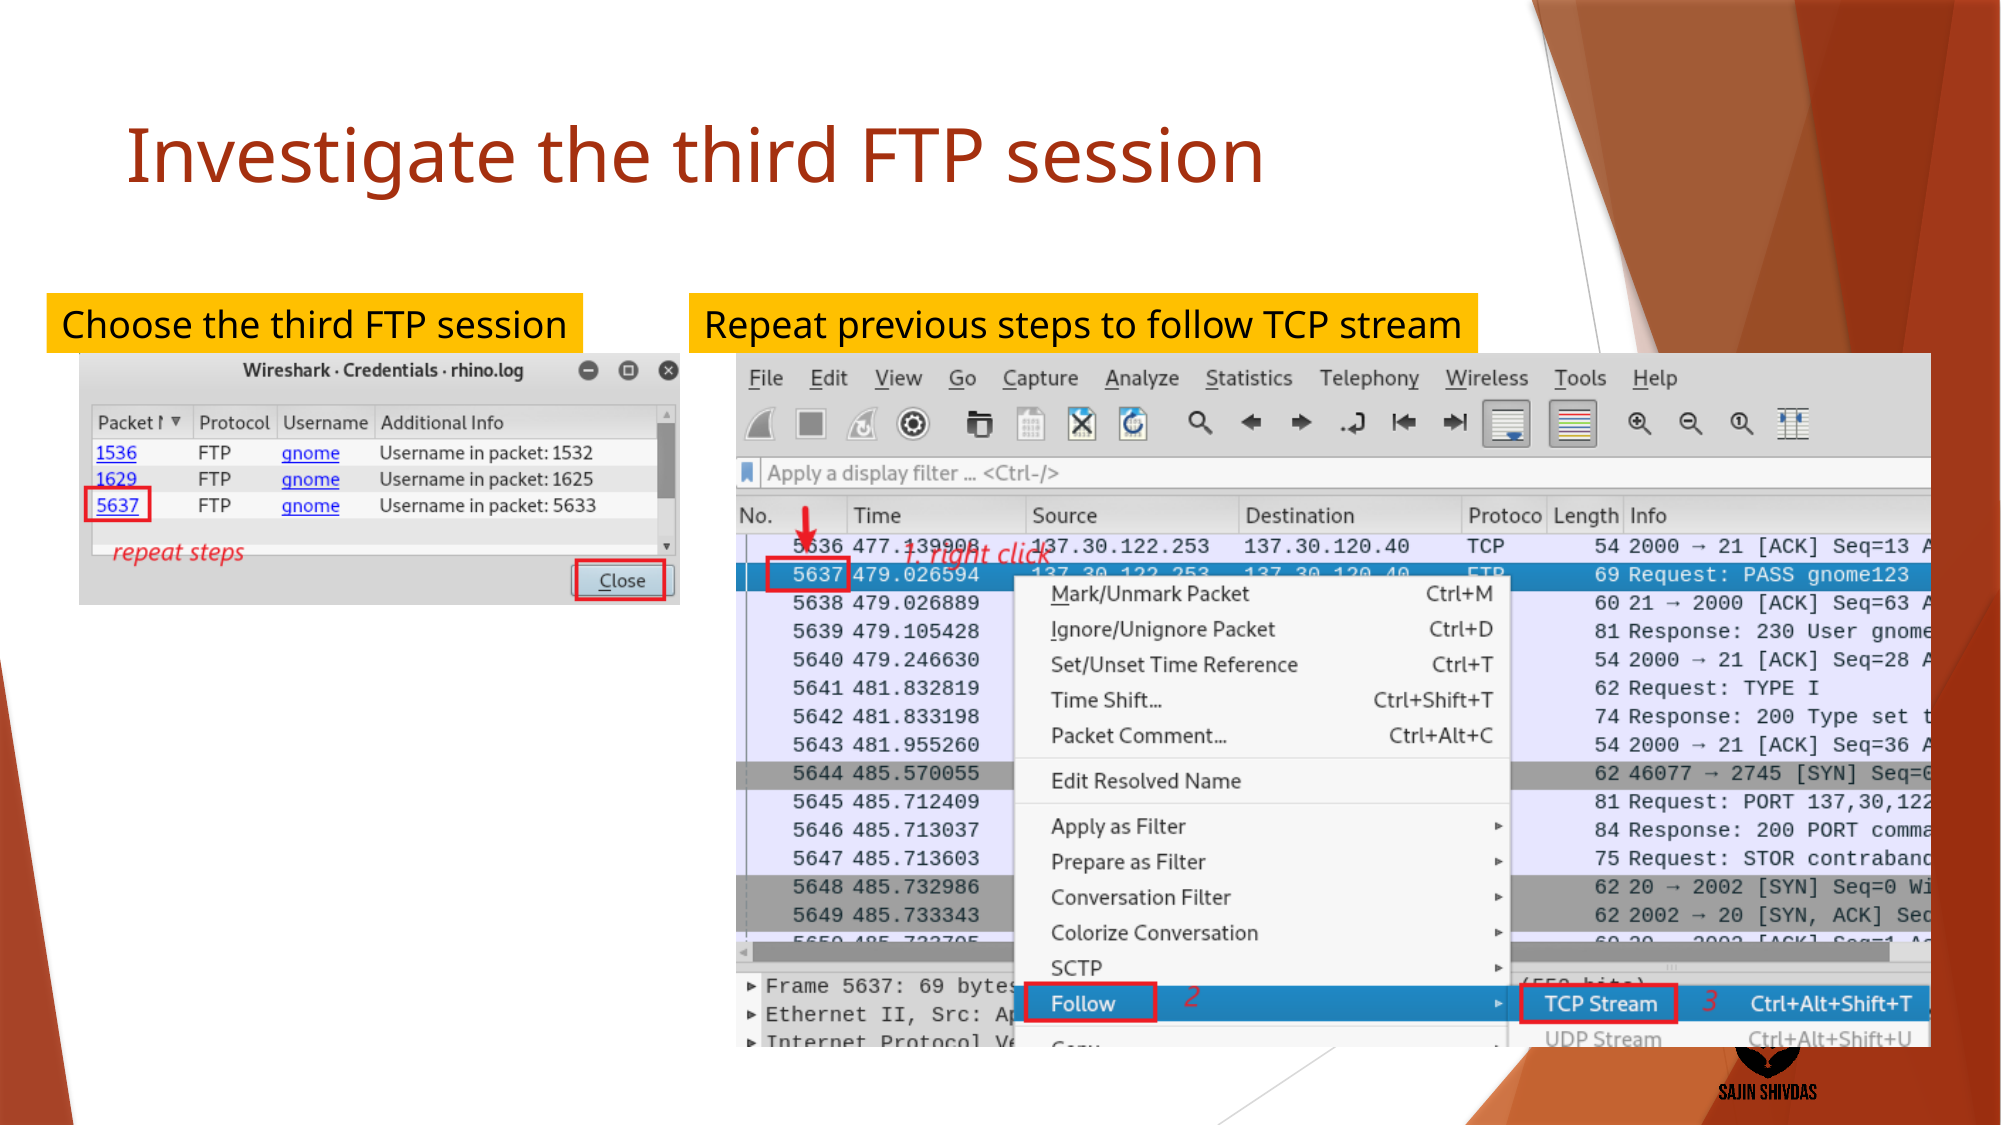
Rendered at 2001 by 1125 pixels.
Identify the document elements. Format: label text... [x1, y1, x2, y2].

text_box Repeat previous steps to follow TCP stream [689, 317, 1479, 353]
title Investigate the third FTP session [111, 99, 1522, 317]
picture [736, 353, 1931, 1113]
picture [78, 353, 680, 606]
text_box Choose the third FTP session [46, 293, 584, 353]
